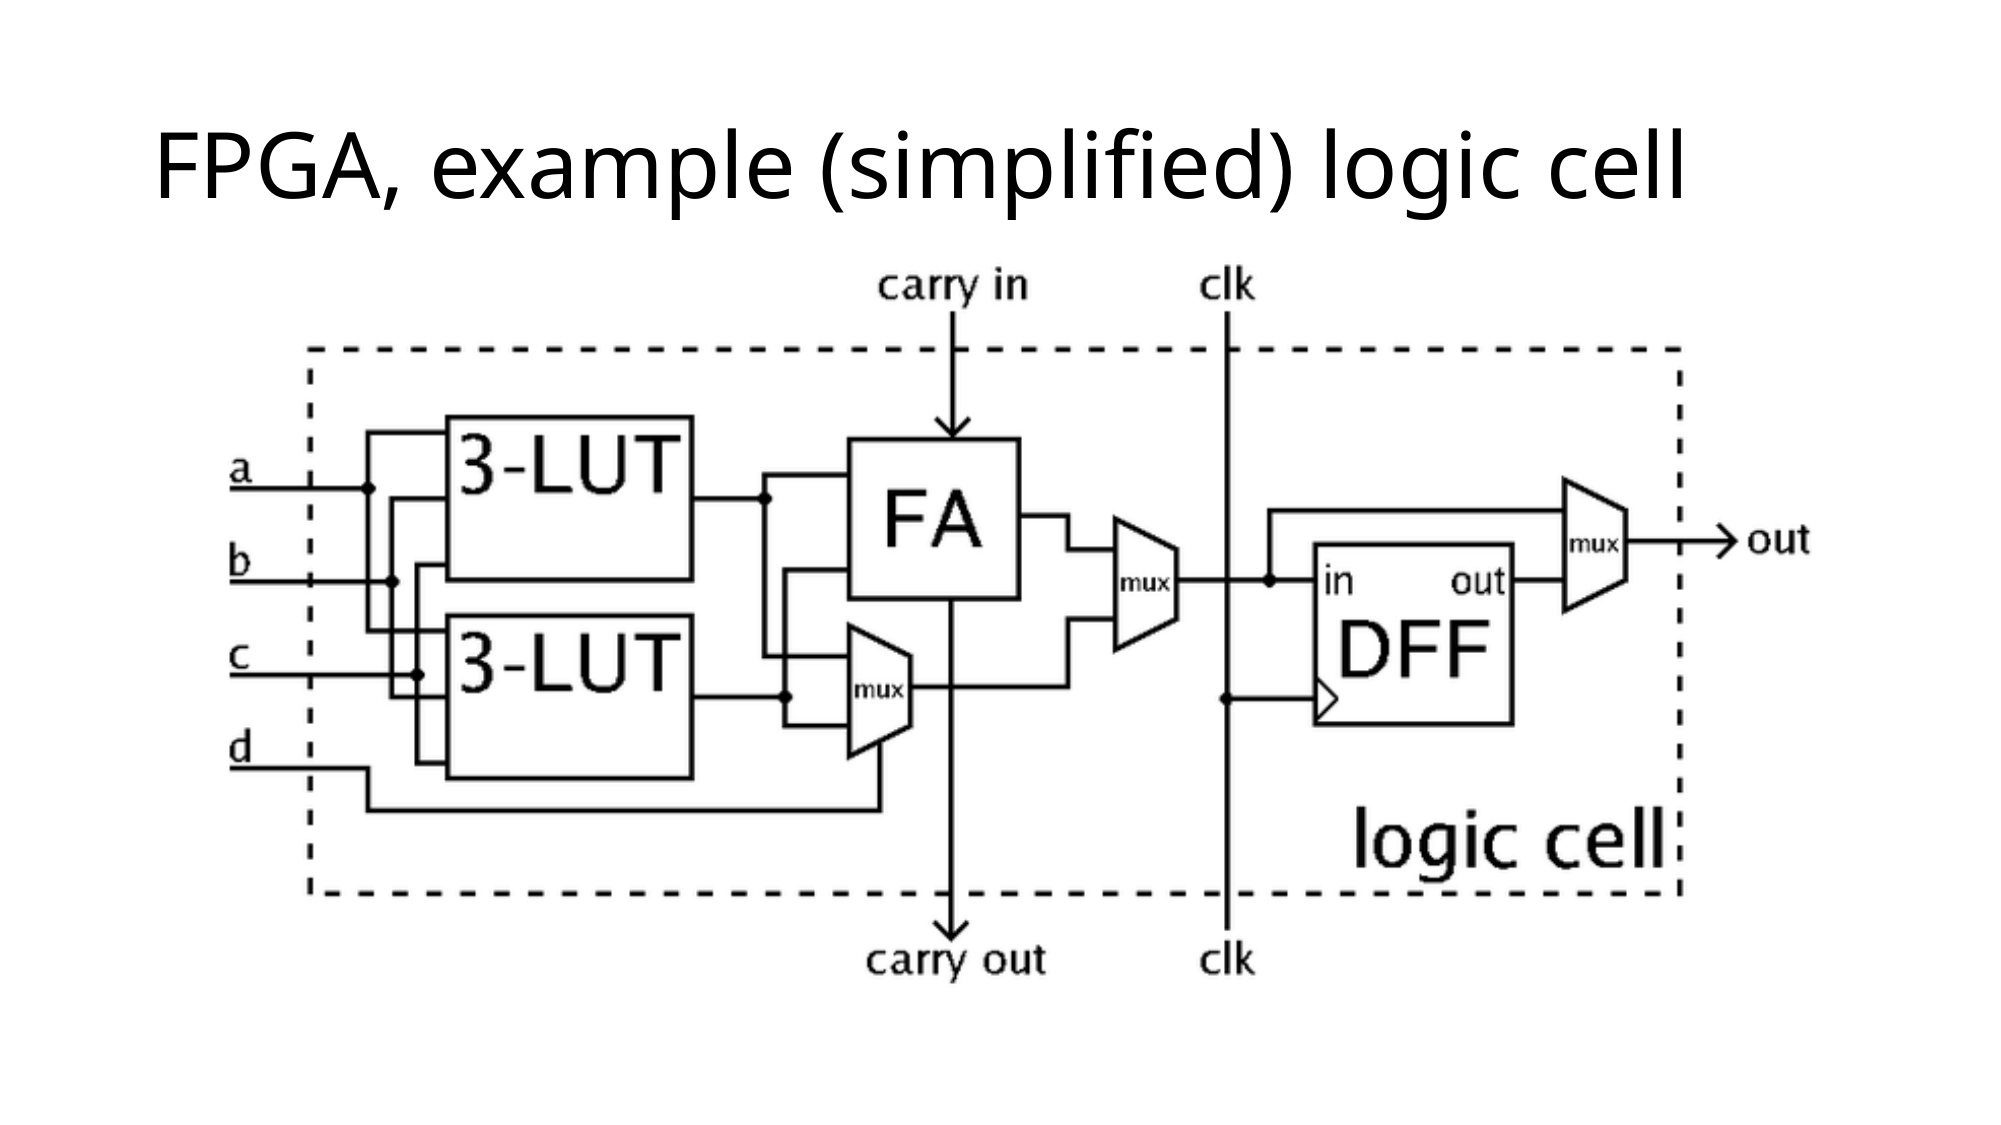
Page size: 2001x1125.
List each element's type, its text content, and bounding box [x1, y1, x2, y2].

title FPGA, example (simplified) logic cell [137, 59, 1863, 278]
picture [210, 261, 1832, 990]
